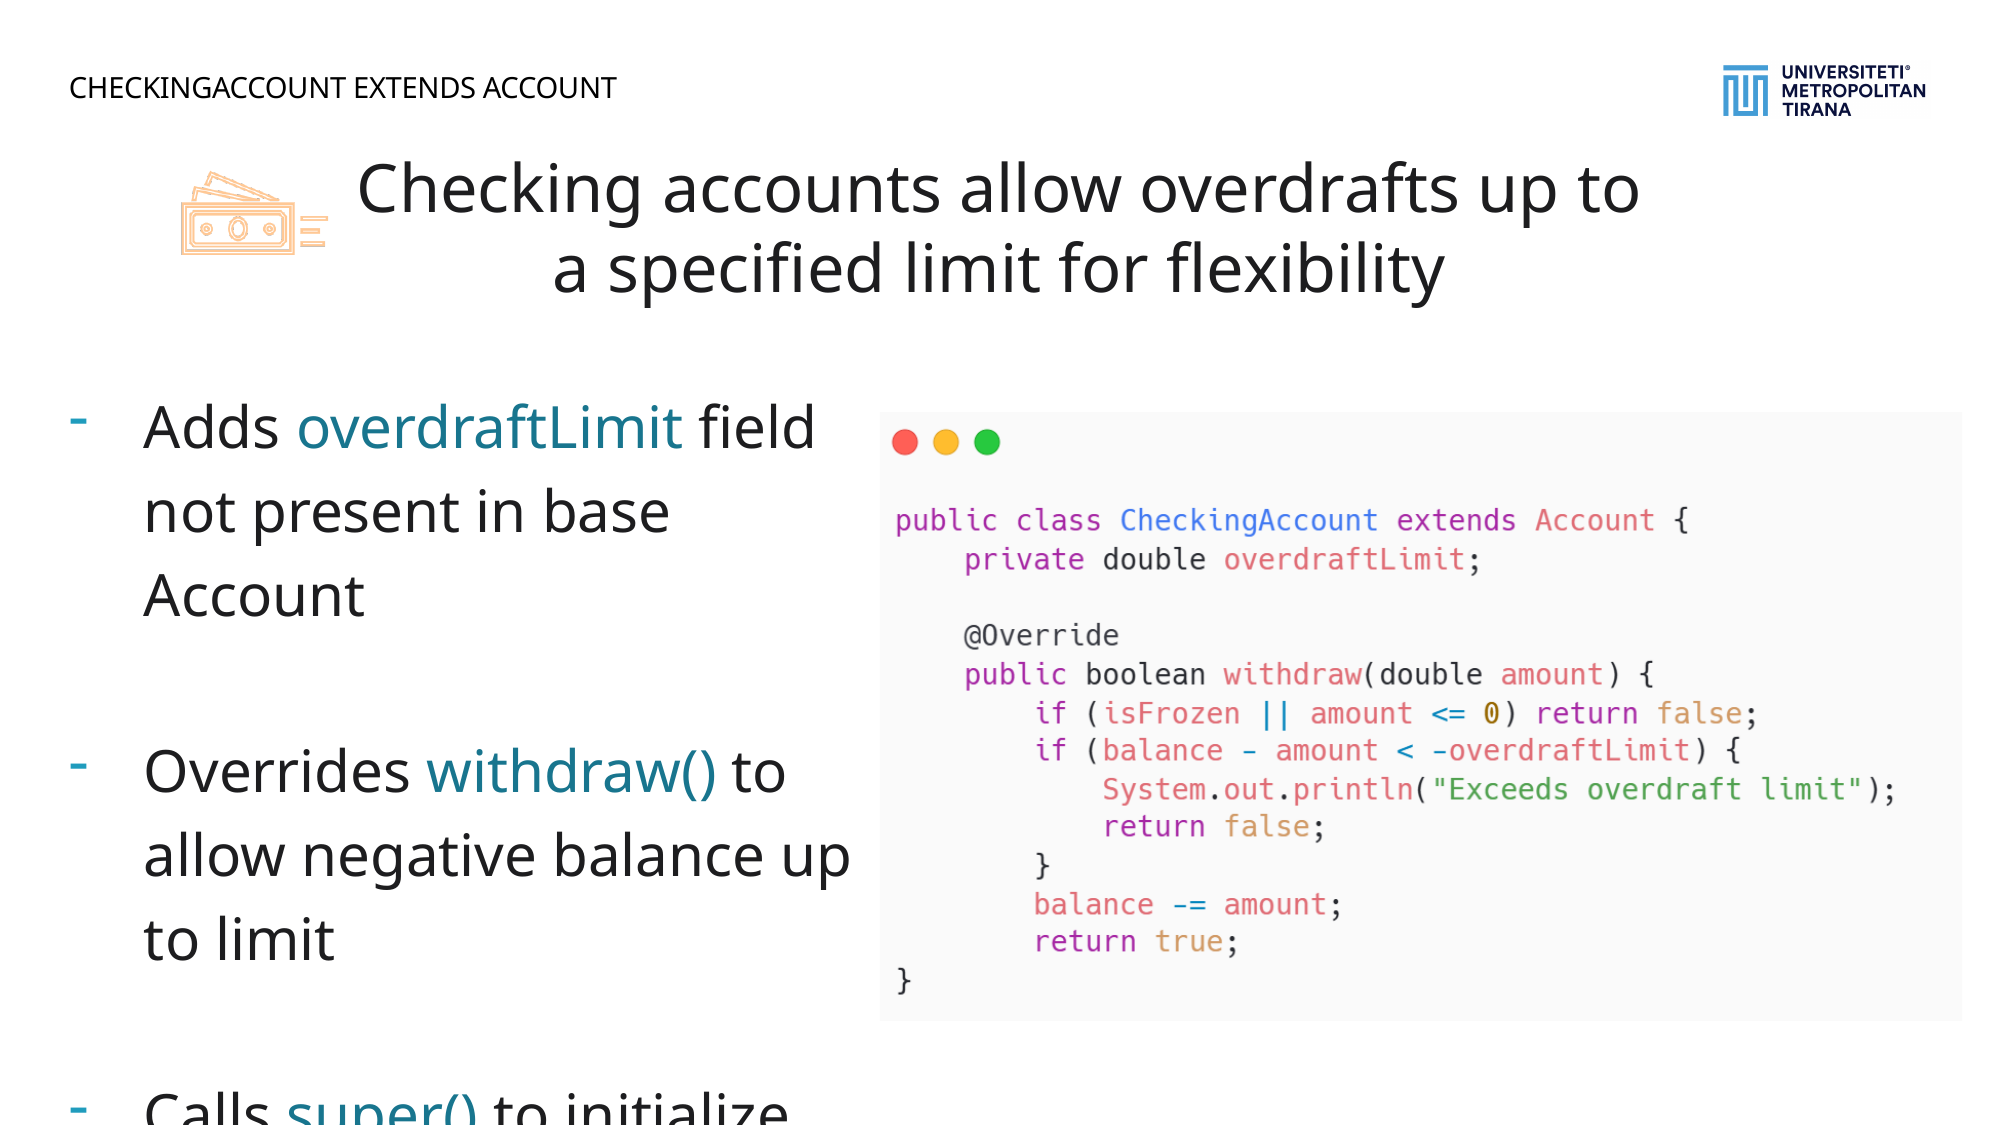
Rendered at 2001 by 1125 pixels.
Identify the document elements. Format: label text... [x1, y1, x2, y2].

list Adds overdraftLimit field not present in base Account Overrides withdraw() to allow negative balance up to limit Calls super() to initialize parent Account fields first [69, 375, 903, 634]
text_box Checking accounts allow overdrafts up to a specified limit for flexibility [328, 138, 1672, 313]
picture [879, 412, 1963, 1021]
list CheckingAccount Extends Account [69, 55, 1931, 120]
picture [1721, 60, 1931, 120]
picture [178, 143, 329, 294]
